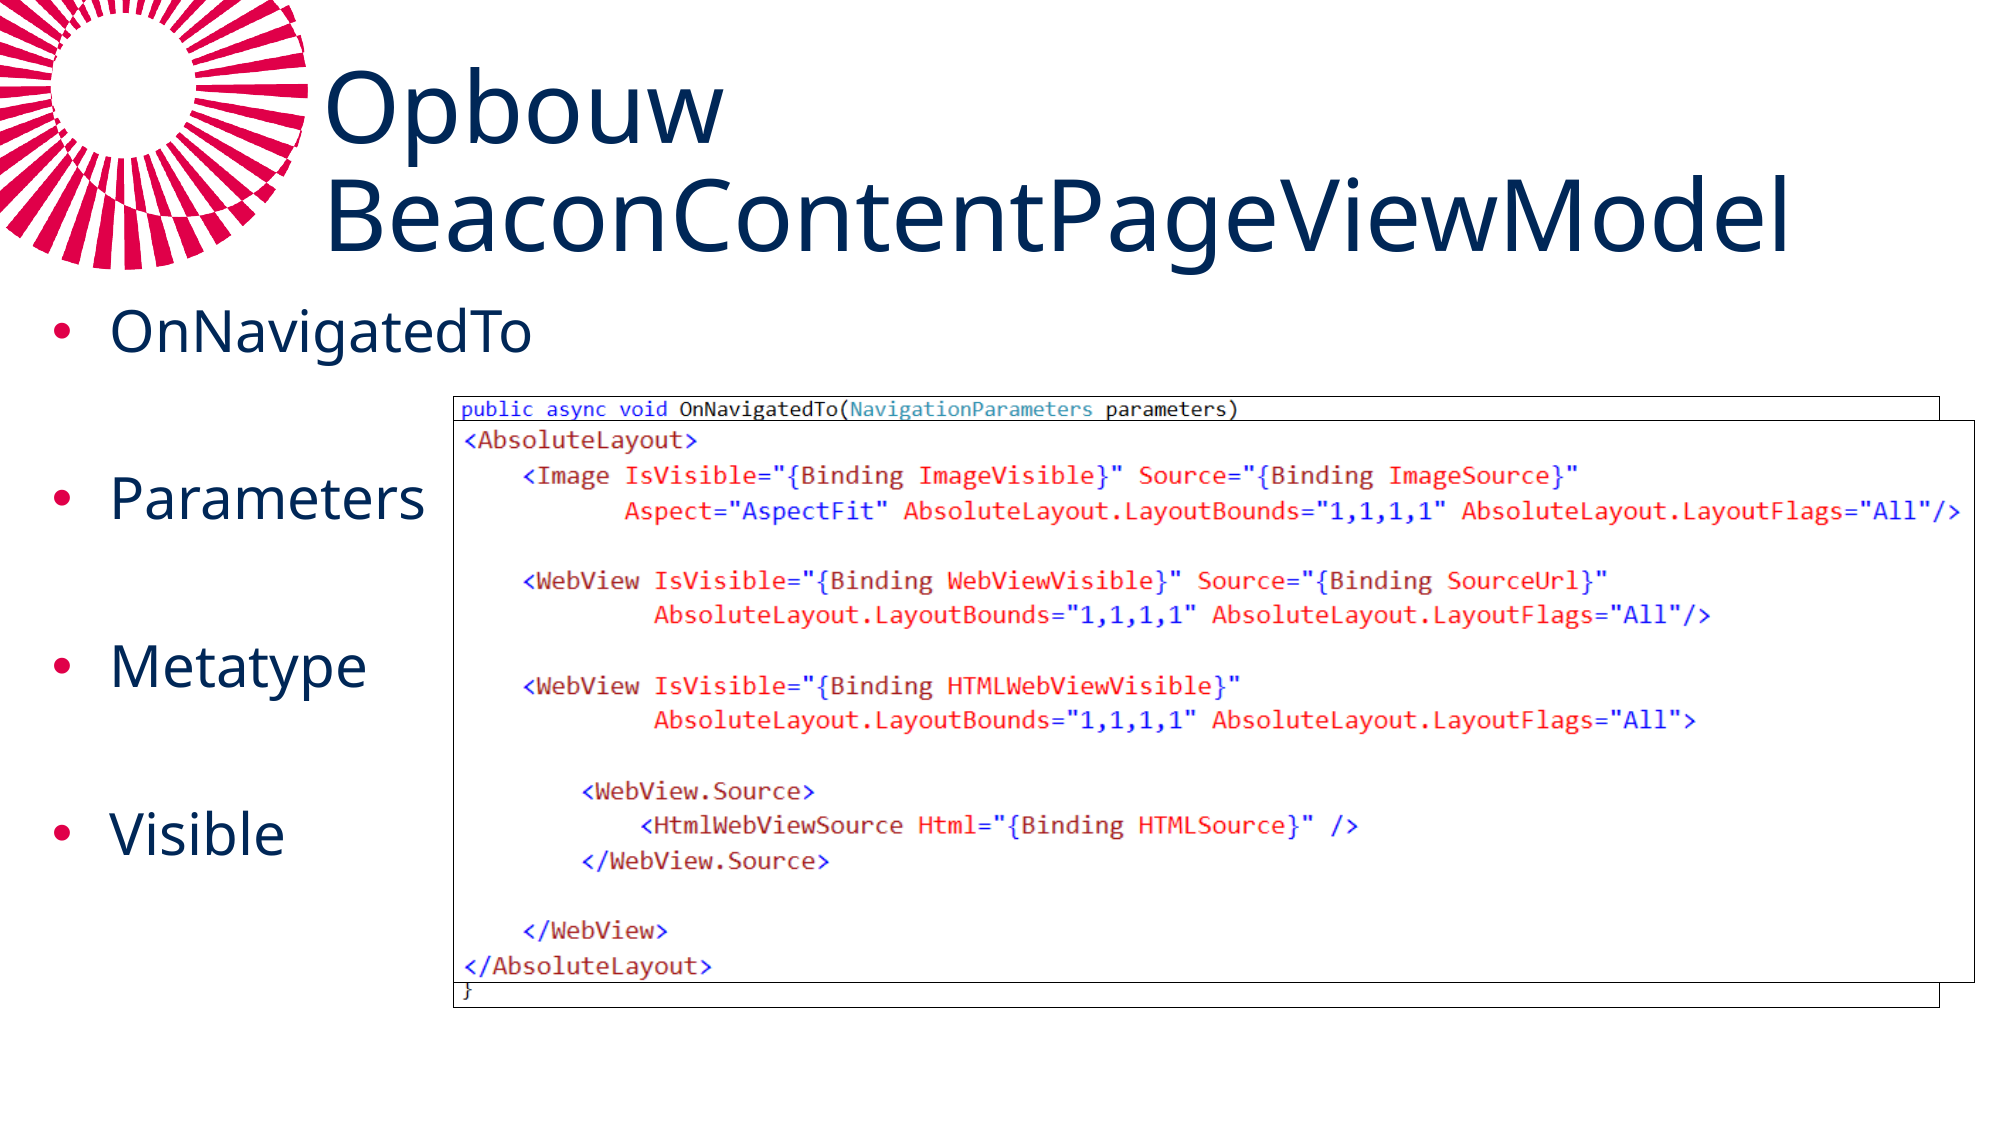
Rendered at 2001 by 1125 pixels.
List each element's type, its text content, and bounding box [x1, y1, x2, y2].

title Opbouw BeaconContentPageViewModel [307, 59, 1940, 271]
picture [0, 0, 308, 270]
list OnNavigatedTo Parameters Metatype Visible [36, 294, 768, 1075]
picture [453, 395, 1975, 1008]
